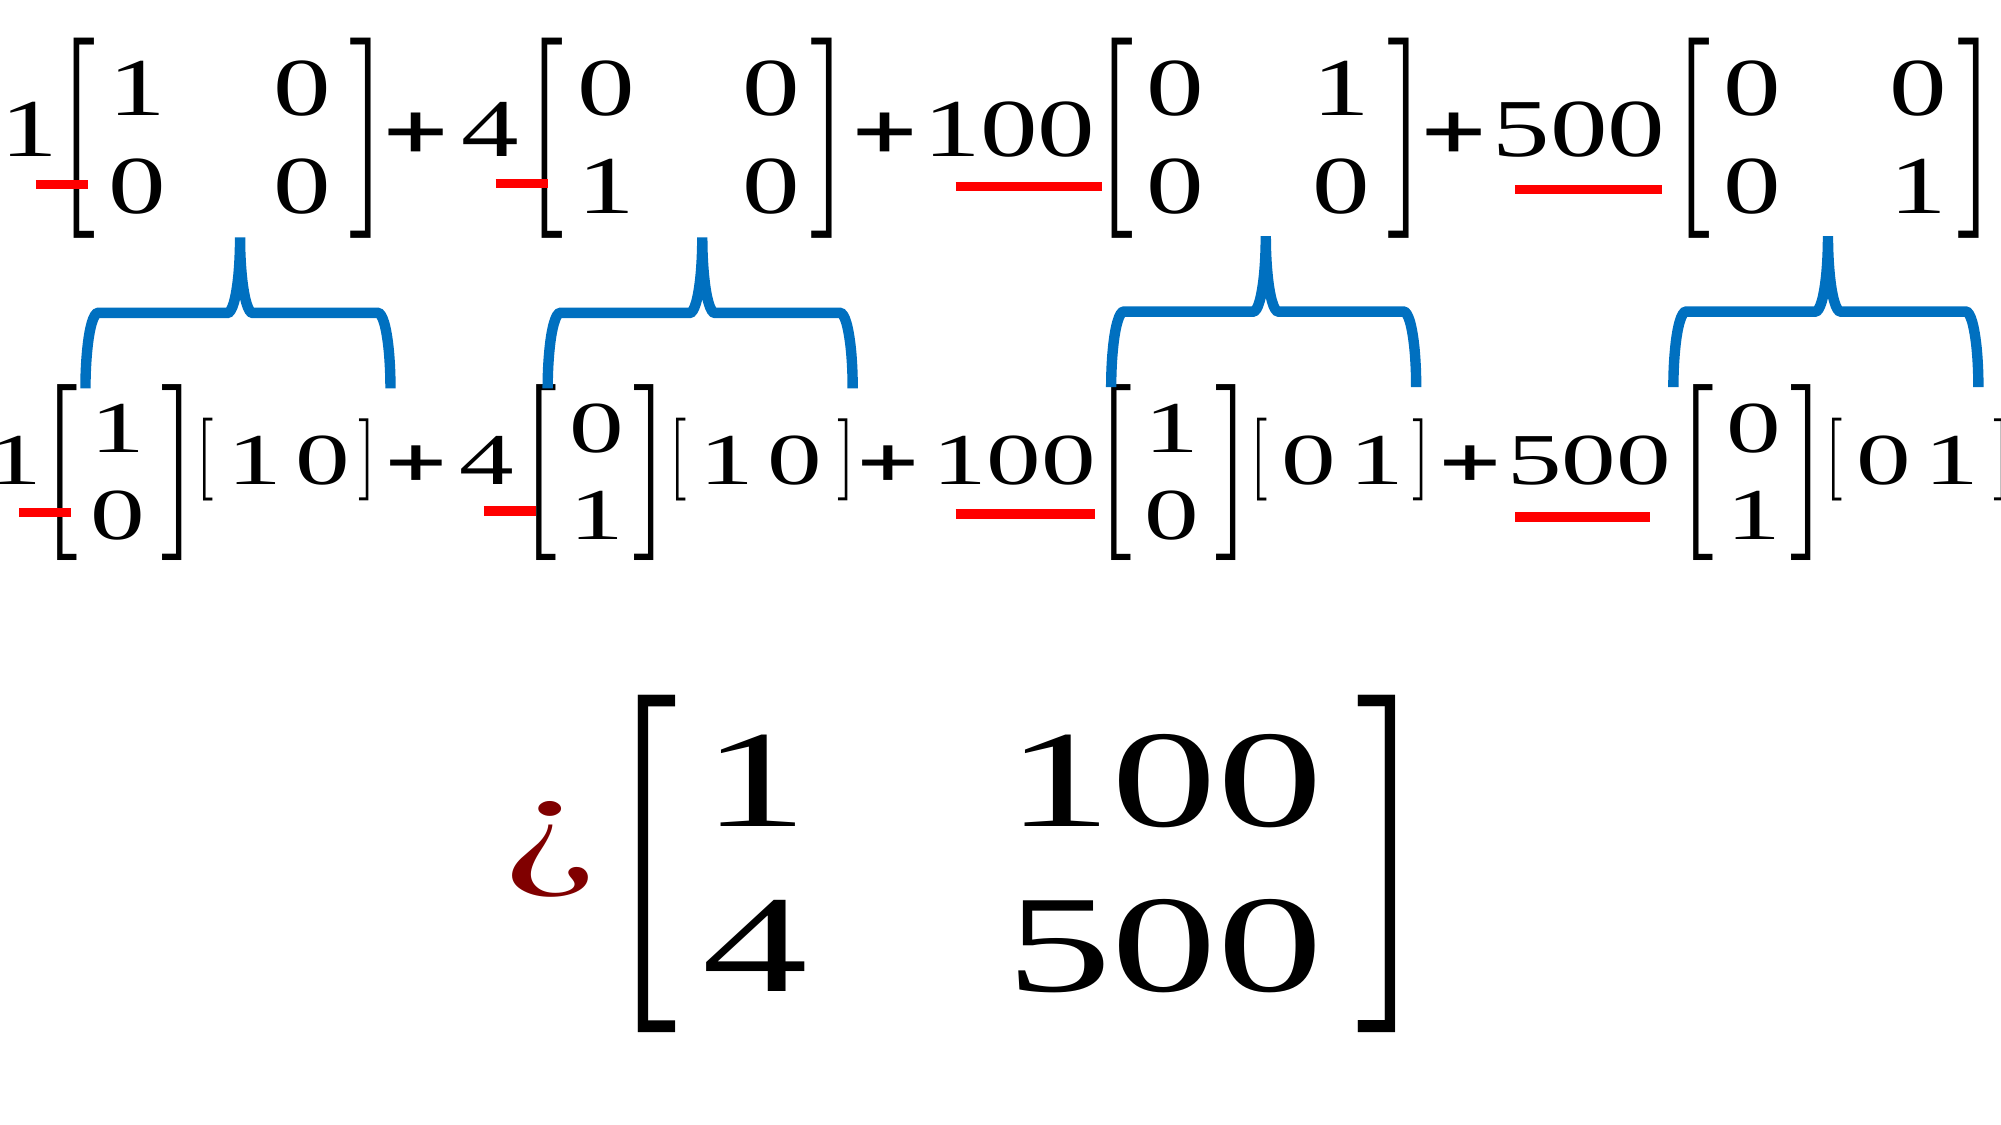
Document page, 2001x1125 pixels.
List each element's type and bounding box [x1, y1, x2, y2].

text_box [0, 33, 1991, 243]
text_box [85, 236, 1979, 389]
text_box [0, 378, 2000, 563]
